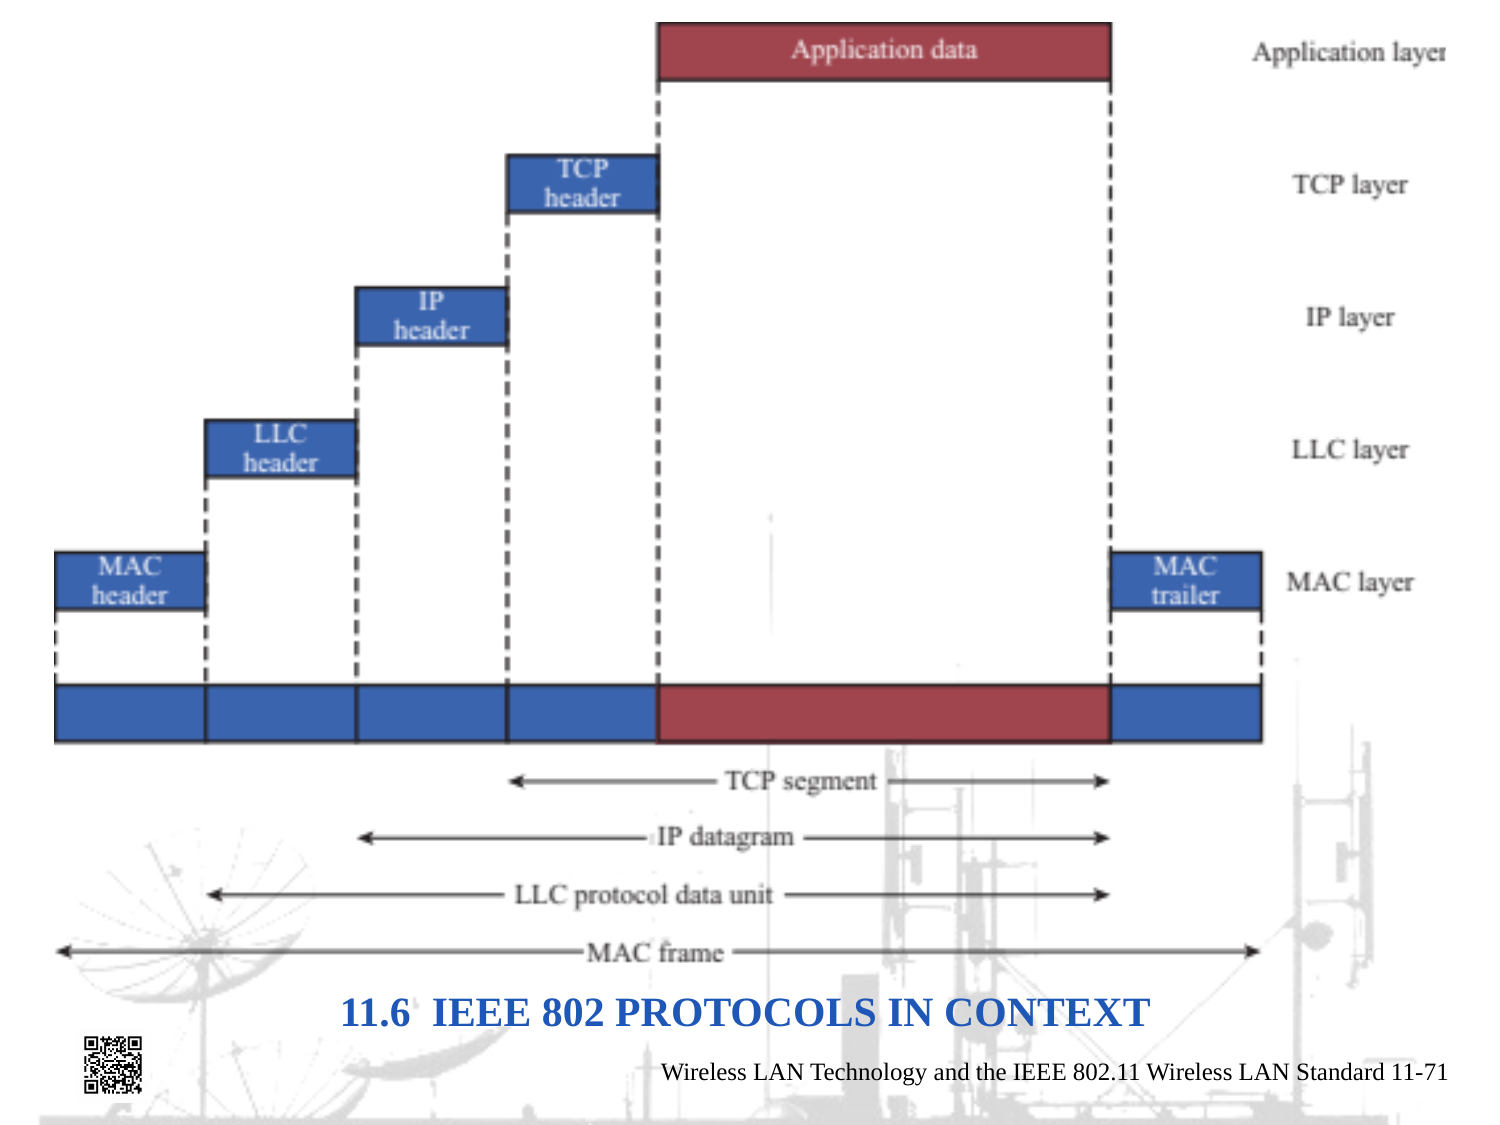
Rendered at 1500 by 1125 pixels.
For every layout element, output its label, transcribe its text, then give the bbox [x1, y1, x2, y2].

title 11.6 IEEE 802 Protocols in Context [75, 977, 1425, 1043]
picture [75, 1027, 151, 1103]
picture [35, 22, 1465, 963]
slide_number Wireless LAN Technology and the IEEE 802.11 Wireless LAN Standard 11-71 [598, 1040, 1464, 1101]
